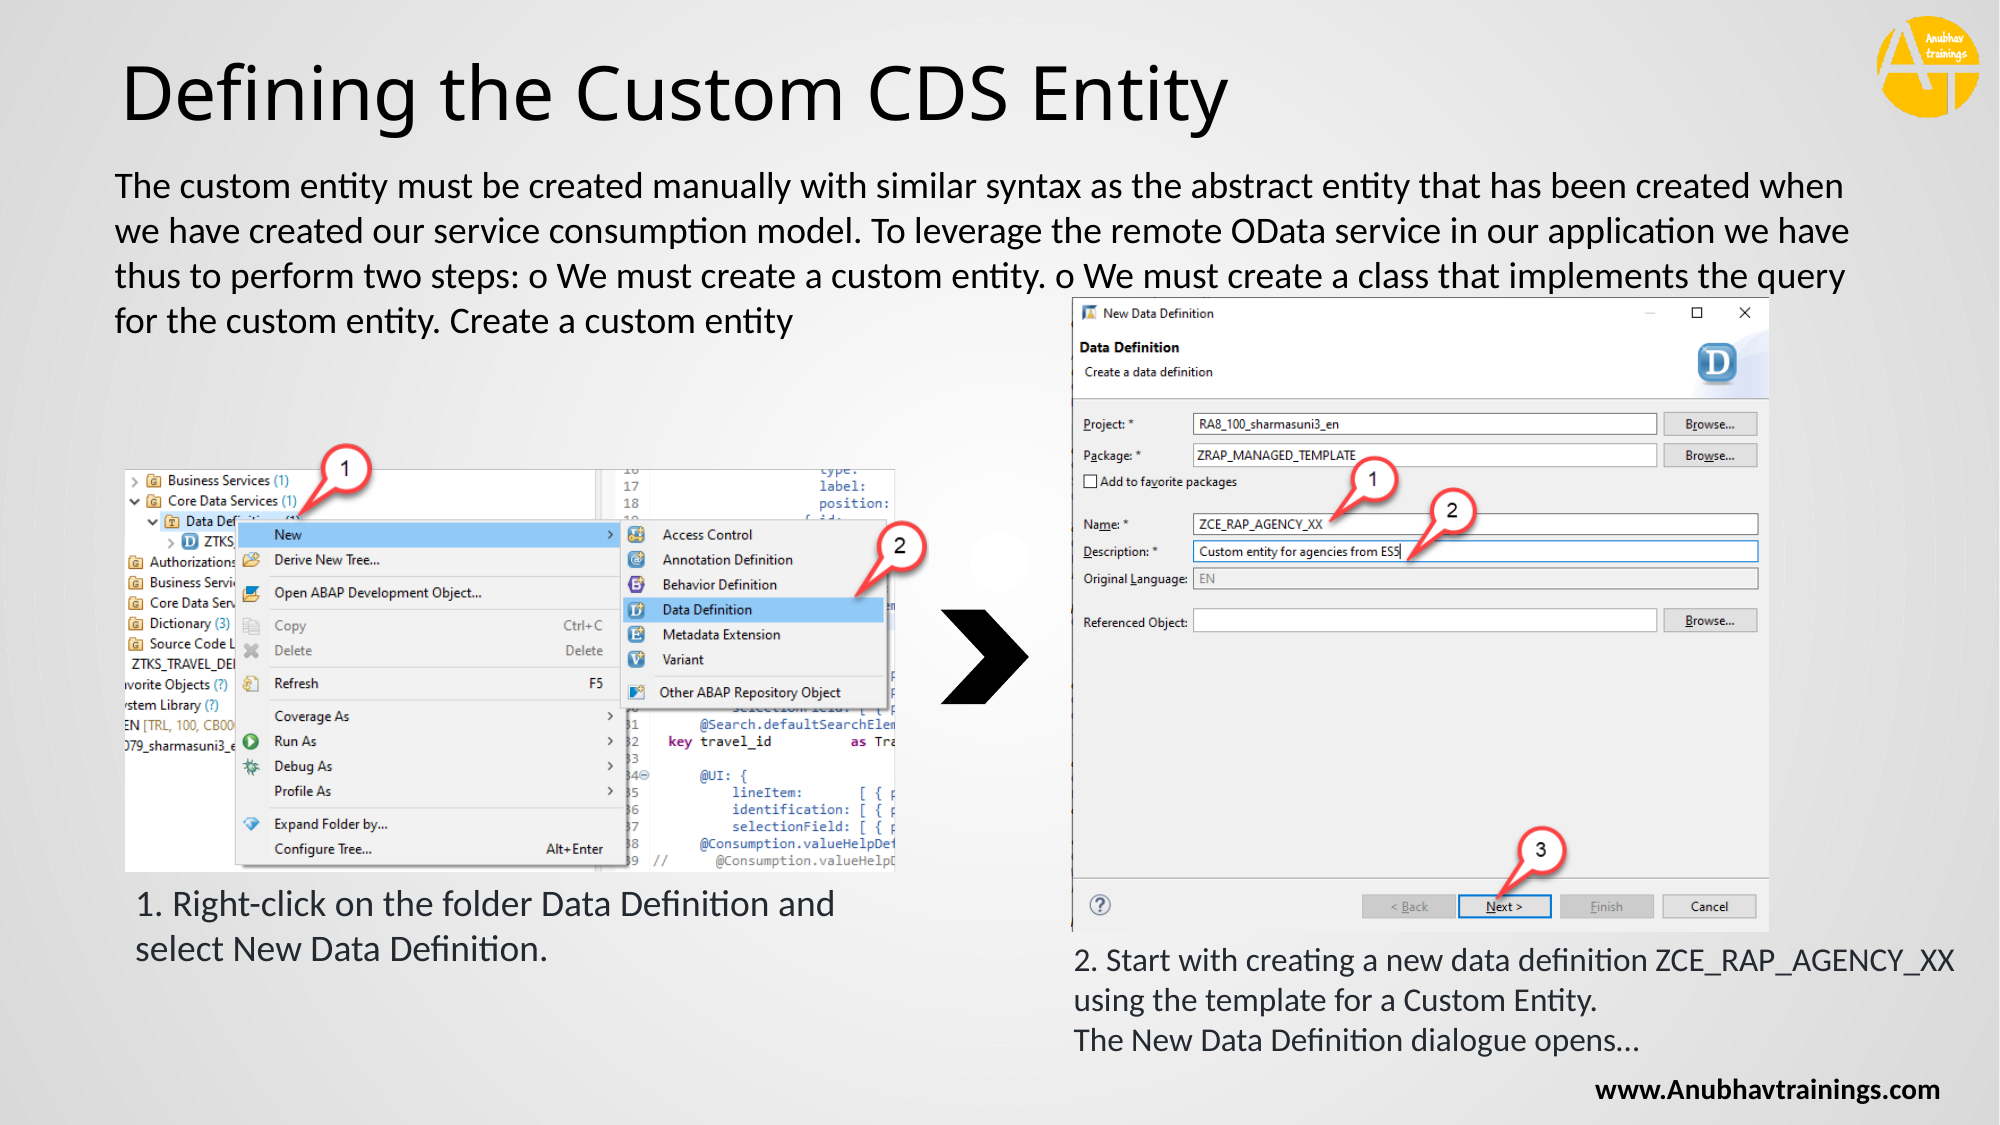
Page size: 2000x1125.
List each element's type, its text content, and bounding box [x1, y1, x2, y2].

picture [1866, 9, 1985, 126]
footer www.Anubhavtrainings.com [1543, 1058, 1994, 1118]
text_box 2. Start with creating a new data definition ZCE_RAP_AGENCY_XX using the template for a Custom Entity. The New Data Definition dialogue opens… [1058, 930, 1980, 1066]
picture [1070, 297, 1769, 932]
text_box [938, 607, 1031, 707]
text_box 1. Right-click on the folder Data Definition and select New Data Definition. [120, 873, 894, 977]
text_box The custom entity must be created manually with similar syntax as the abstract entity that has been created when we have created our service consumption model. To leverage the remote OData service in our application we have thus to perform two steps: o We must create a custom entity. o We must create a class that implements the query for the custom entity. Create a custom entity [99, 153, 1867, 439]
picture [125, 441, 930, 872]
title Defining the Custom CDS Entity [99, 32, 1900, 149]
